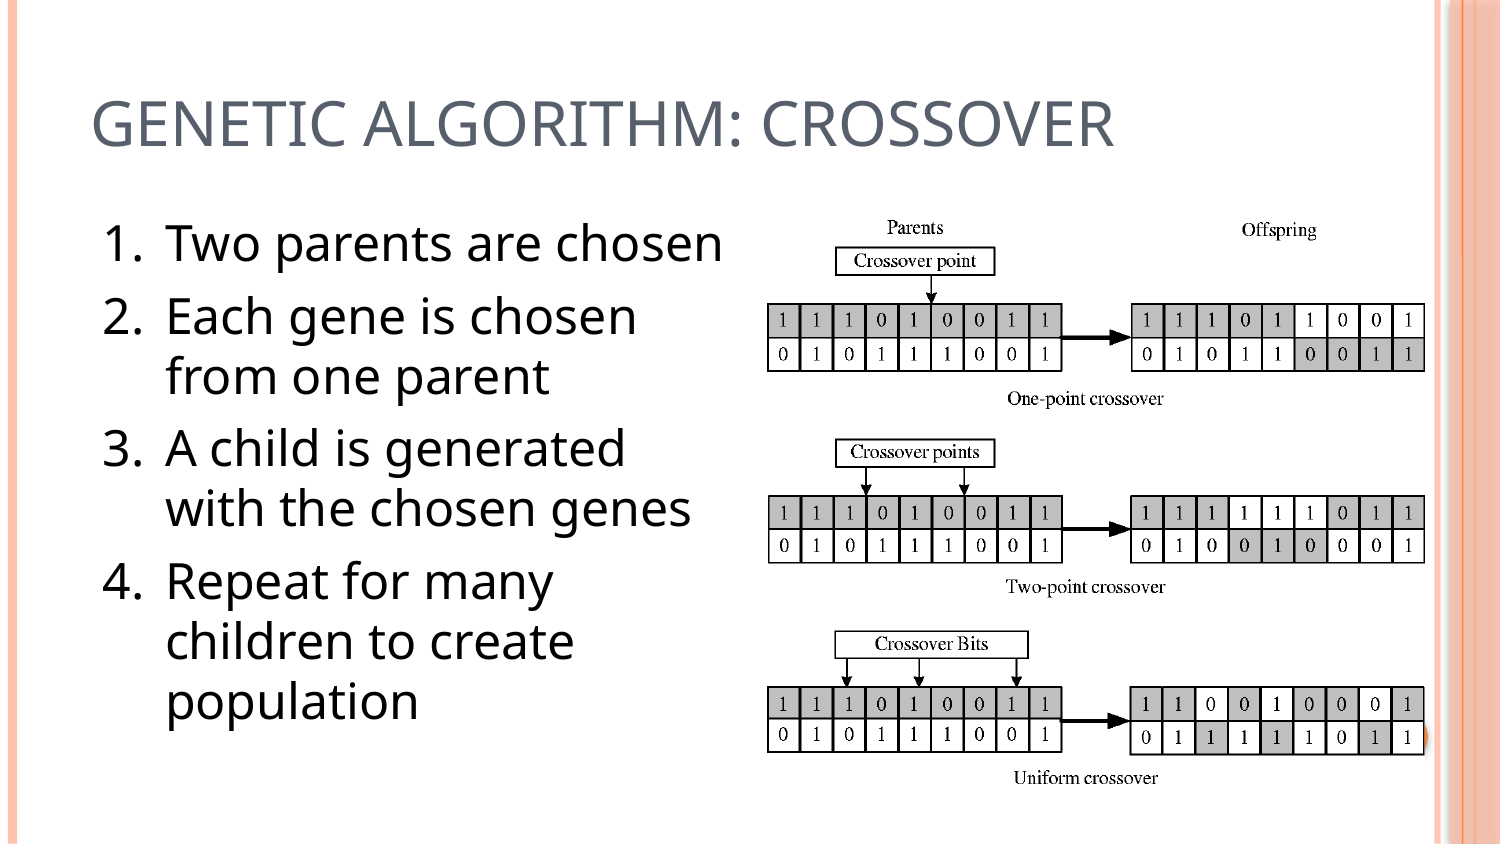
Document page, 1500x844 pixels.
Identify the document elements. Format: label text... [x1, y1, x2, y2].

list Two parents are chosen Each gene is chosen from one parent A child is generated with the chosen genes Repeat for many children to create population [75, 196, 750, 808]
title Genetic Algorithm: Crossover [75, 33, 1425, 175]
picture [767, 220, 1426, 785]
